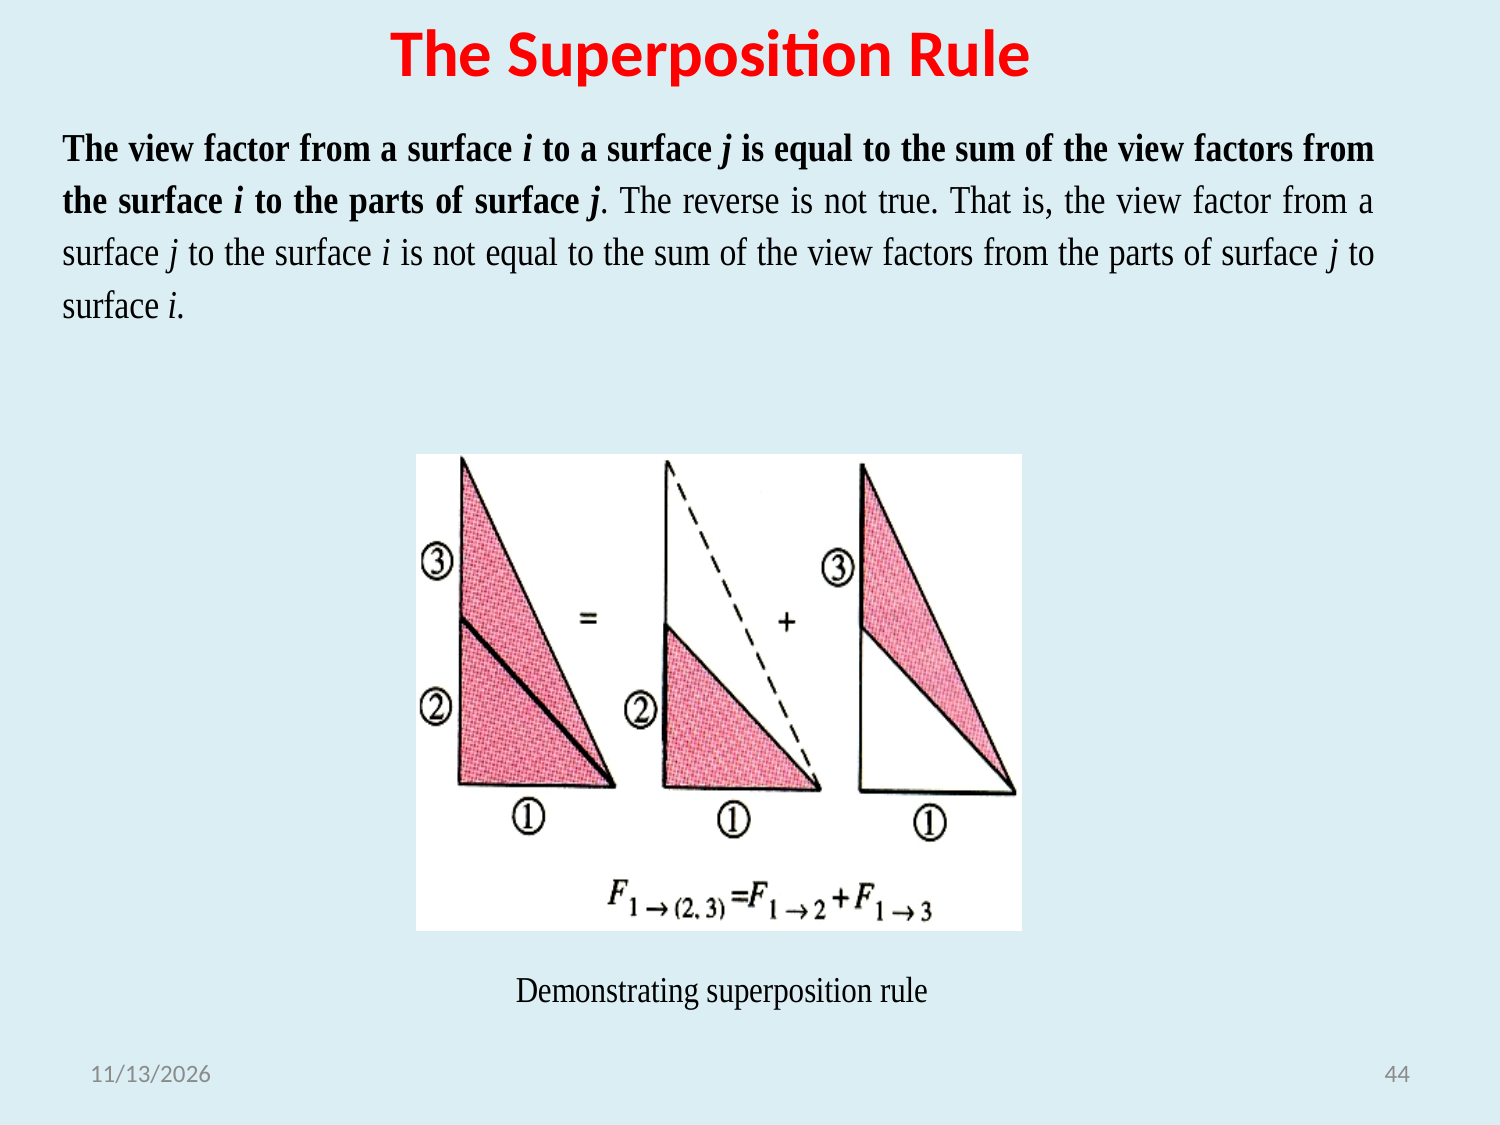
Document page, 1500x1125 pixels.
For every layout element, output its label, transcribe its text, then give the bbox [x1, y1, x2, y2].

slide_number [75, 1059, 425, 1103]
slide_number 44 [1074, 1042, 1425, 1103]
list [62, 124, 1376, 1051]
title The Superposition Rule [262, 0, 1175, 100]
